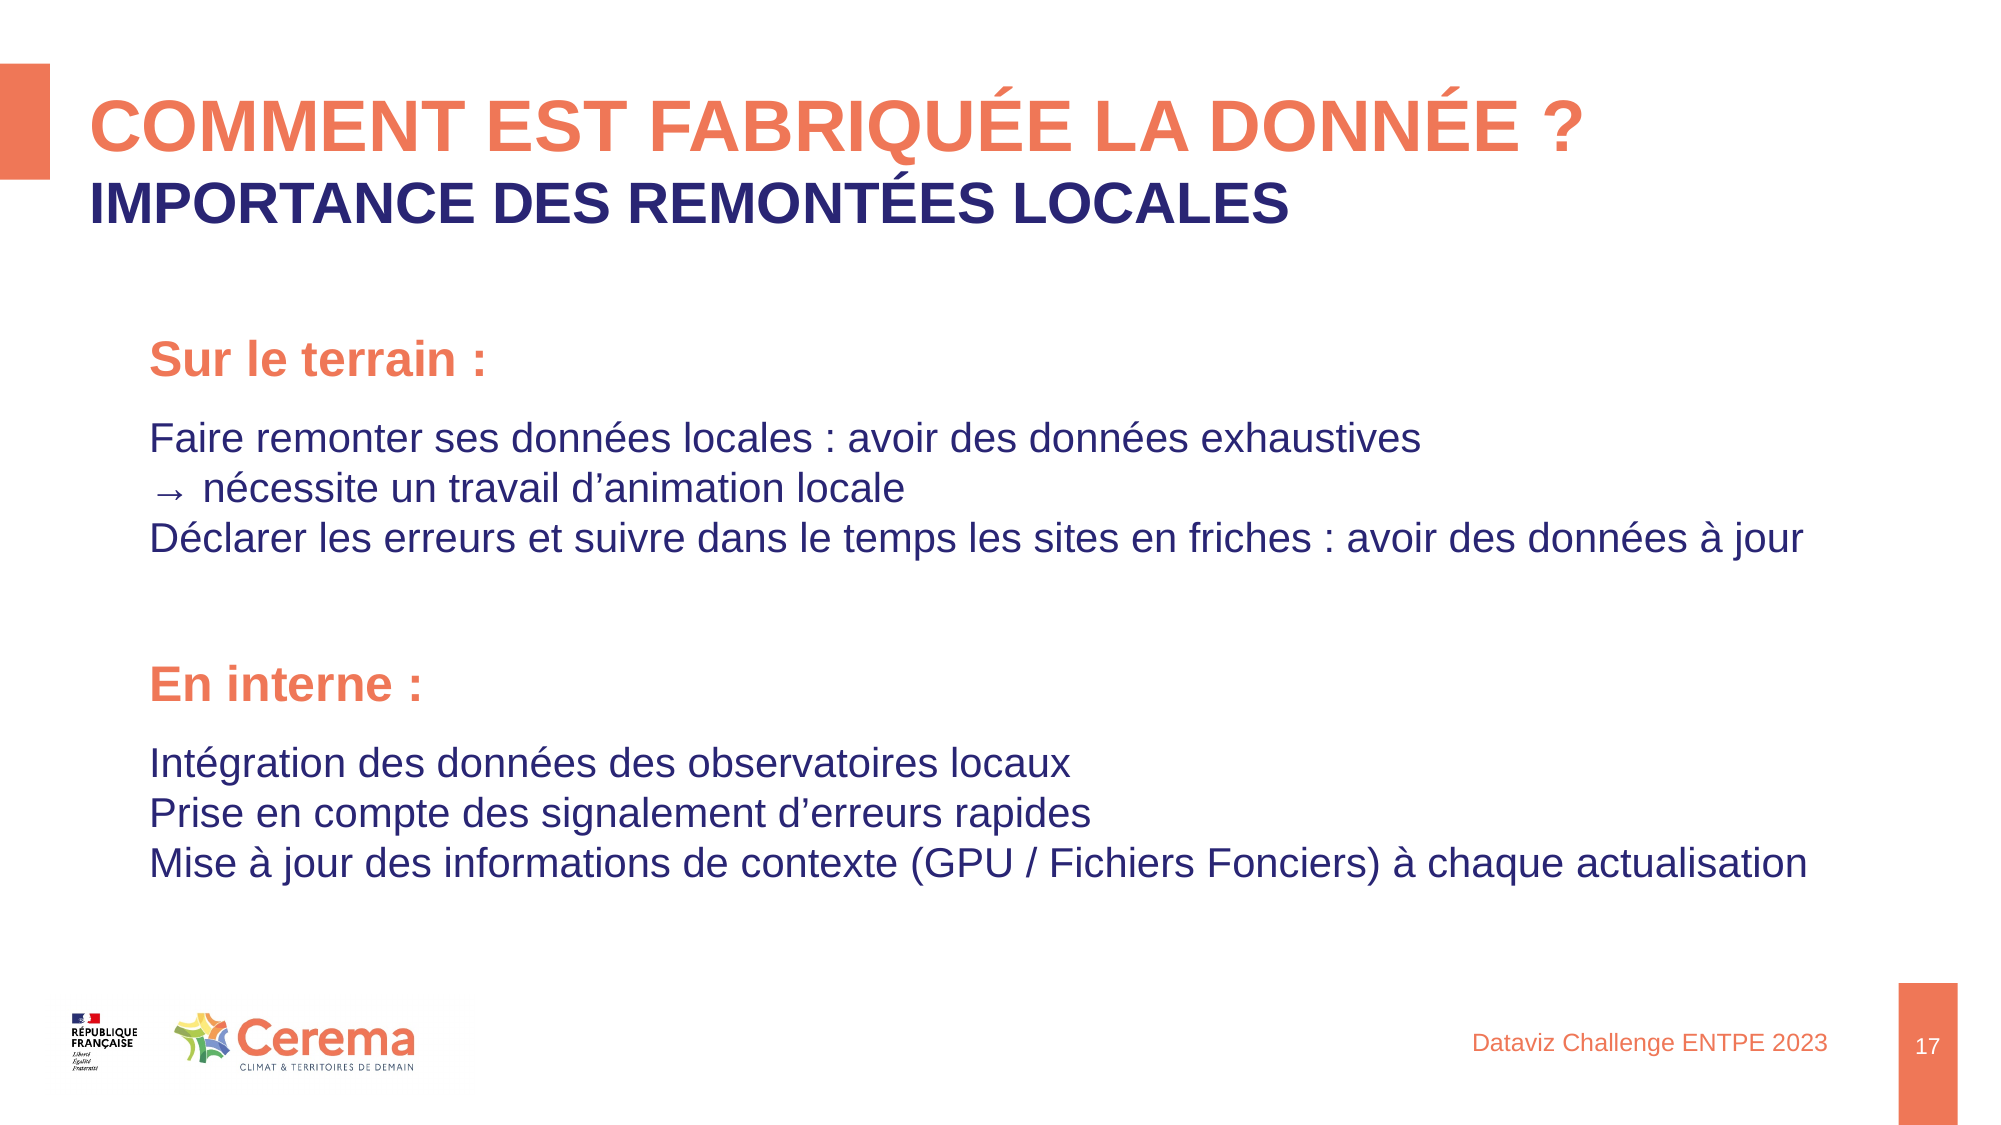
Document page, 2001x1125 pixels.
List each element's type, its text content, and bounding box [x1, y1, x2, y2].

title Comment est fabriquée la donnée ? [74, 70, 1857, 174]
slide_number 17 [1880, 1015, 1976, 1075]
text_box IMPORTANCE DES REMONTÉES LOCALES [74, 157, 1544, 243]
text_box Sur le terrain : Faire remonter ses données locales : avoir des données exhaustives → nécessite un travail d’animation locale Déclarer les erreurs et suivre dans le temps les sites en friches : avoir des données à jour En interne : Intégration des données des observatoires locaux Prise en compte des signalement d’erreurs rapides Mise à jour des informations de contexte (GPU / Fichiers Fonciers) à chaque actualisation [134, 318, 1904, 894]
picture [45, 994, 475, 1095]
list Dataviz Challenge ENTPE 2023 [1342, 1018, 1844, 1072]
